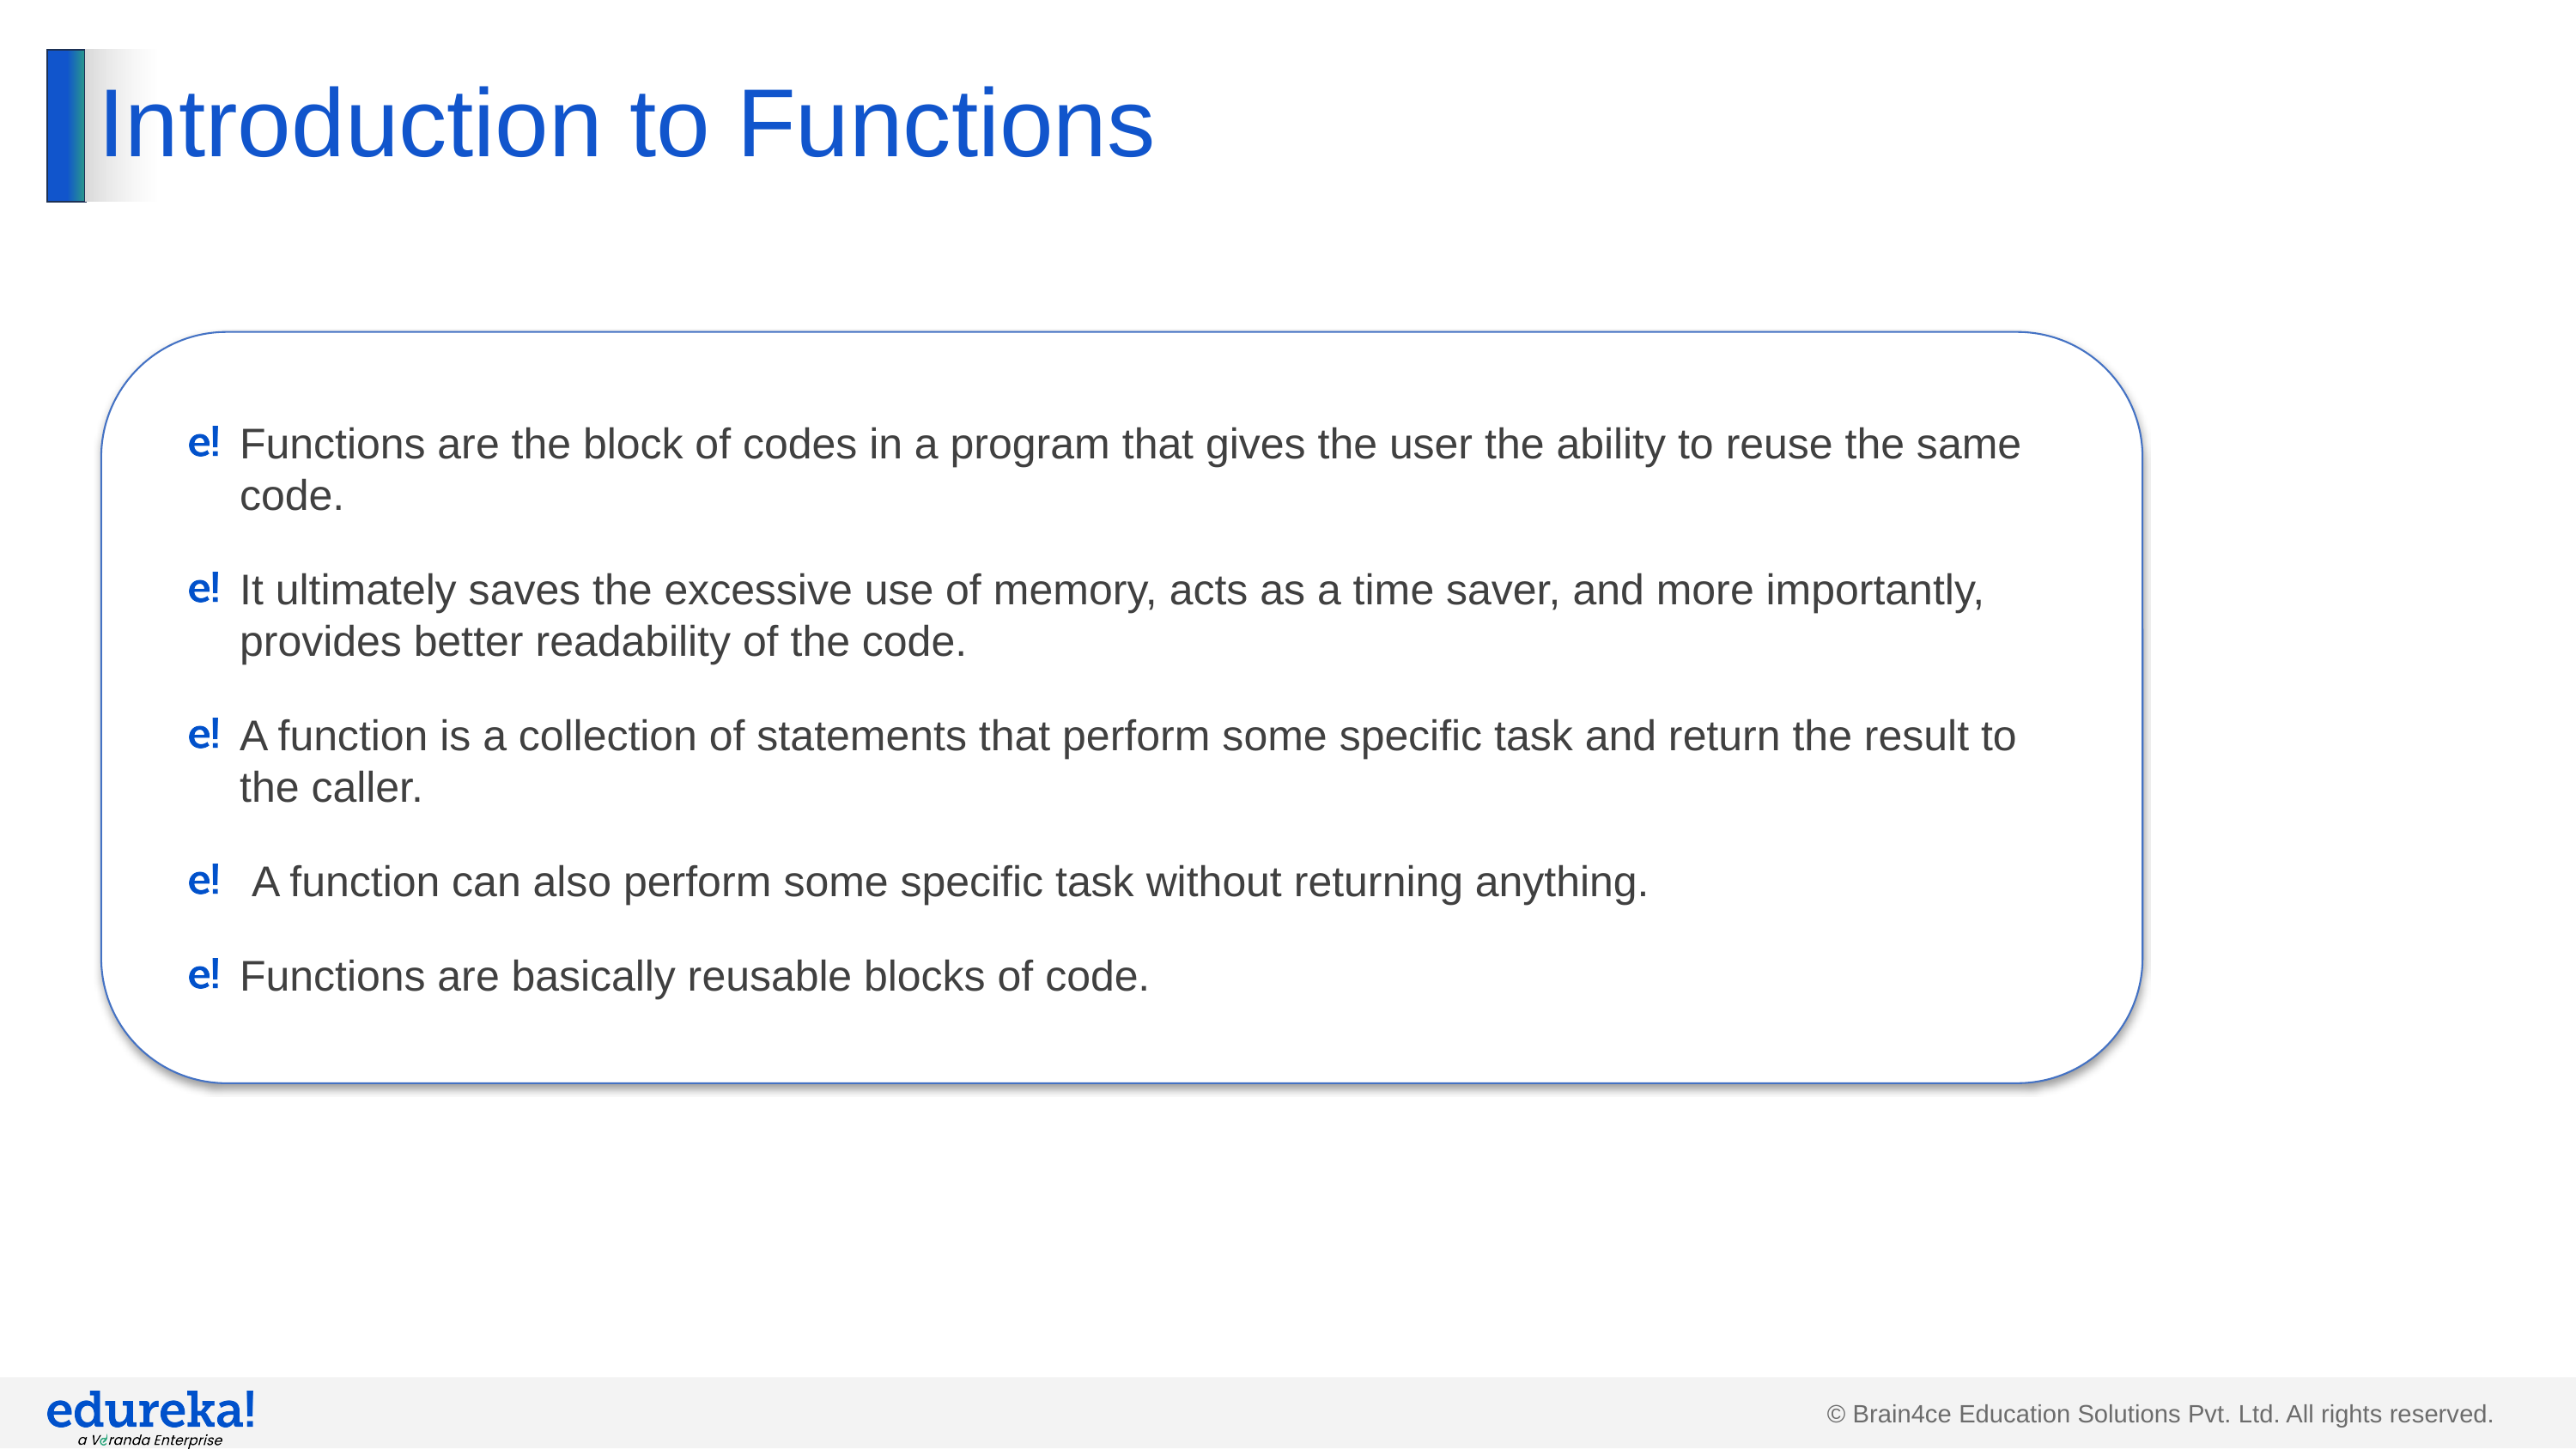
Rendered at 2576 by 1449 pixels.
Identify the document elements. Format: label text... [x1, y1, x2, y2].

text_box Functions are the block of codes in a program that gives the user the ability to reuse the same code. It ultimately saves the excessive use of memory, acts as a time saver, and more importantly, provides better readability of the code. A function is a collection of statements that perform some specific task and return the result to the caller. A function can also perform some specific task without returning anything. Functions are basically reusable blocks of code. [100, 331, 2143, 1083]
picture [189, 426, 218, 457]
picture [189, 864, 218, 894]
picture [189, 718, 218, 749]
picture [189, 572, 218, 603]
picture [189, 958, 218, 989]
title Introduction to Functions [85, 49, 2491, 202]
picture [47, 1391, 253, 1449]
